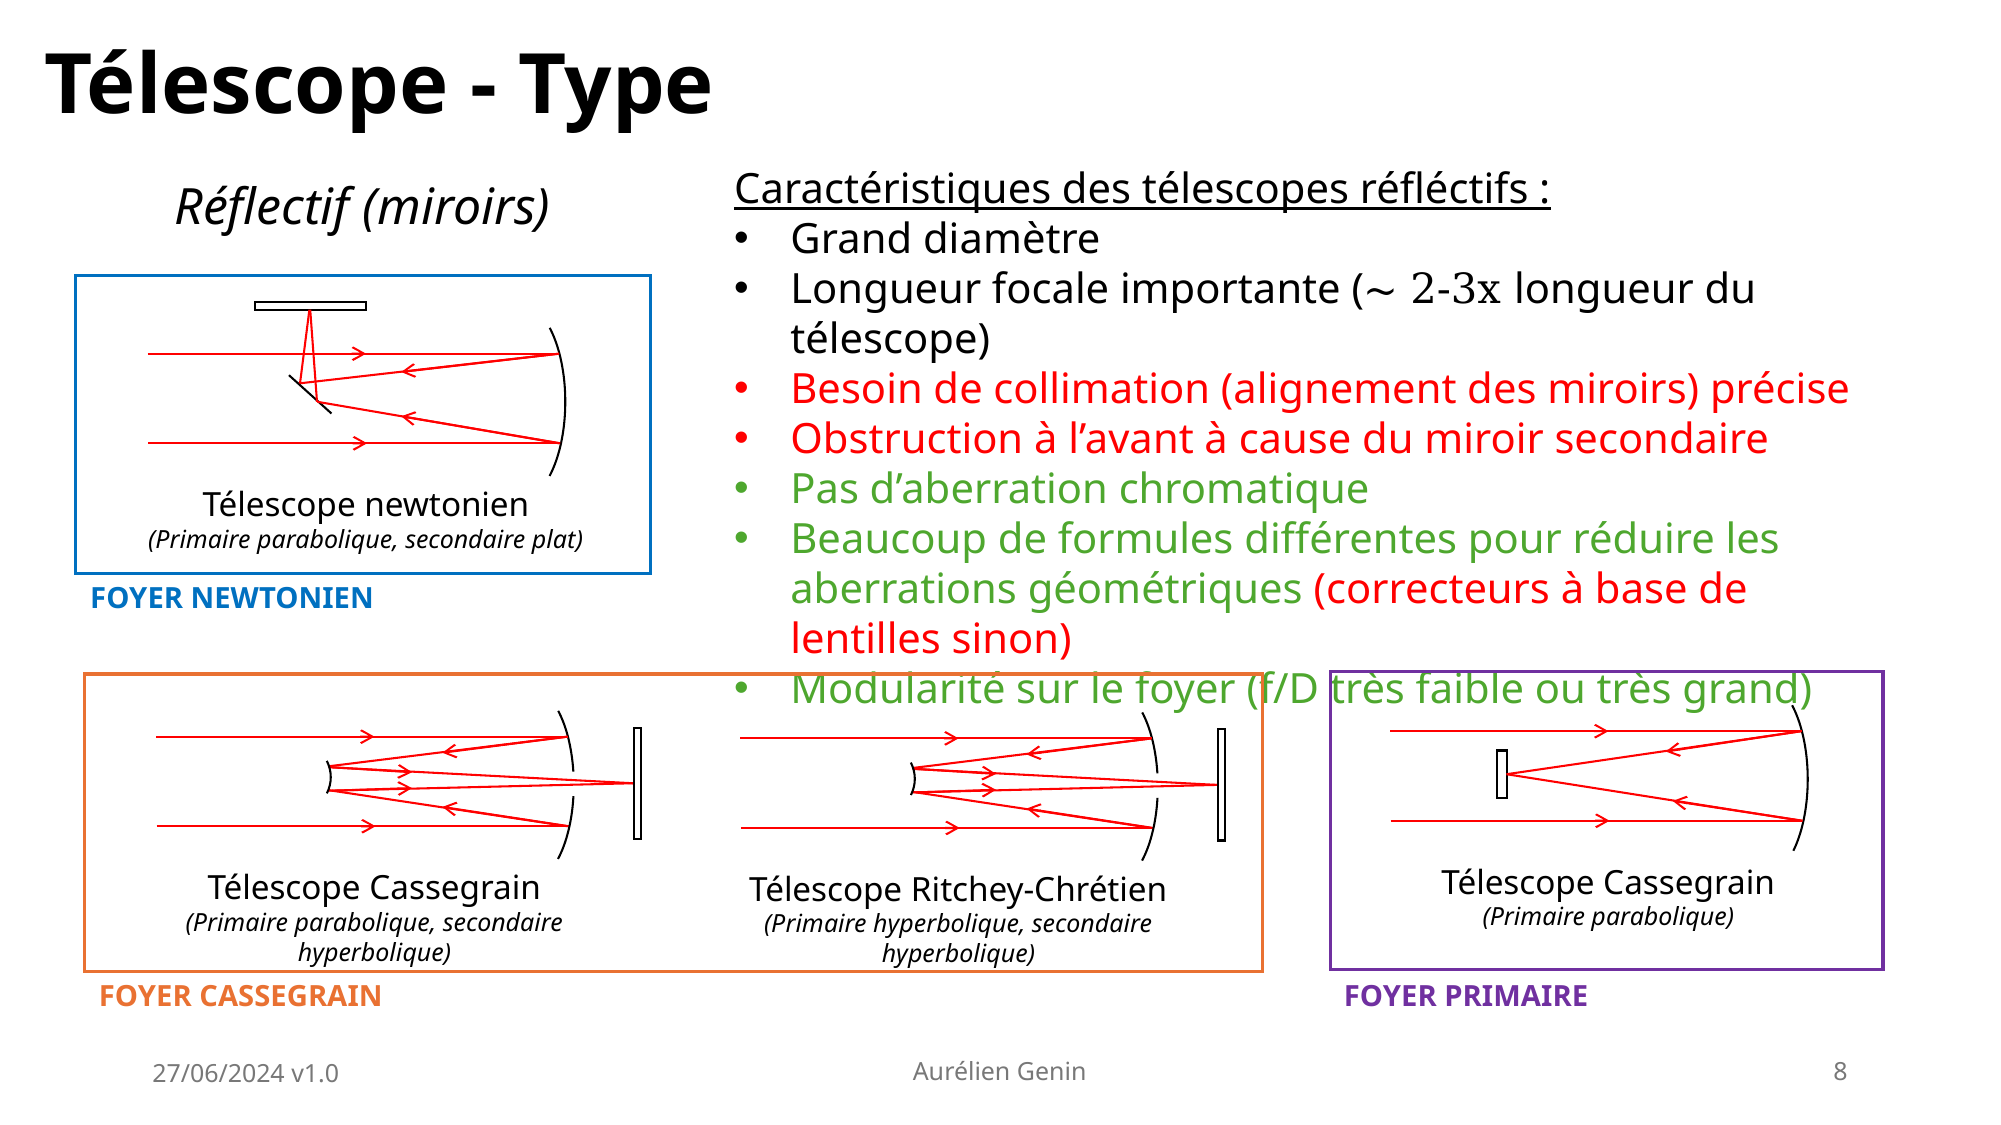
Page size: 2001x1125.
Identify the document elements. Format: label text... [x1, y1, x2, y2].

text_box [1329, 670, 1885, 971]
text_box Foyer newtonien [75, 571, 602, 622]
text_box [110, 685, 642, 946]
text_box Caractéristiques des télescopes réfléctifs : Grand diamètre Longueur focale importante (∼ 2-3x longueur du télescope) Besoin de collimation (alignement des miroirs) précise Obstruction à l’avant à cause du miroir secondaire Pas d’aberration chromatique Beaucoup de formules différentes pour réduire les aberrations géométriques (correcteurs à base de lentilles sinon) Modularité sur le foyer (f/D très faible ou très grand) [719, 154, 1920, 720]
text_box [102, 301, 630, 563]
text_box Télescope - Type [30, 22, 1898, 138]
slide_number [137, 1042, 588, 1103]
slide_number 8 [1412, 1042, 1863, 1103]
footer Aurélien Genin [662, 1042, 1338, 1103]
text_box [1344, 679, 1872, 940]
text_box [695, 687, 1226, 947]
text_box Réflectif (miroirs) [137, 167, 588, 243]
text_box [74, 274, 652, 575]
text_box [83, 672, 1264, 973]
text_box Foyer Cassegrain [84, 970, 611, 1020]
text_box Foyer primaire [1329, 969, 1856, 1020]
